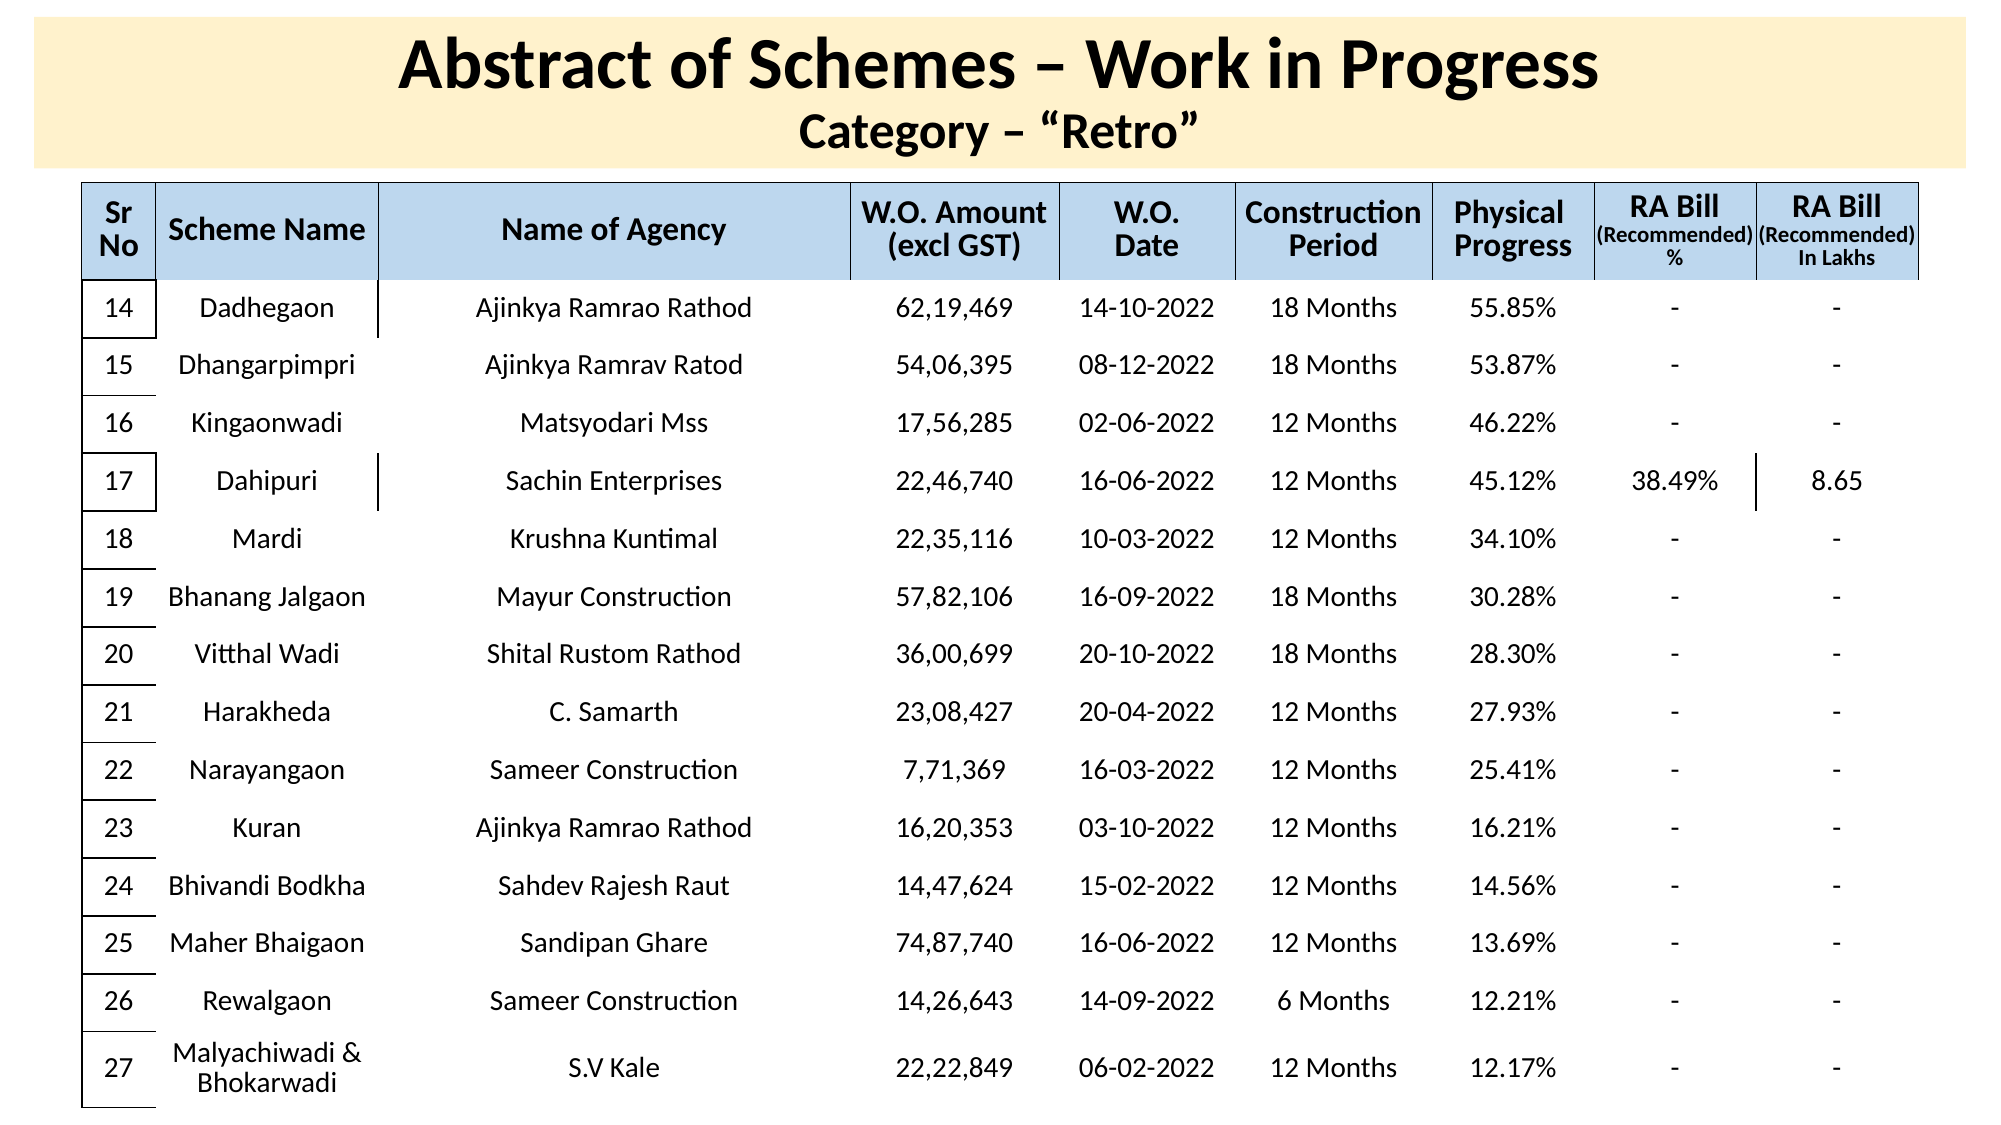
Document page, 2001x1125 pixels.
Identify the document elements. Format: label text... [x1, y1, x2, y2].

table_header RA Bill (Recommended) % [1595, 183, 1756, 280]
table_cell - [1594, 511, 1756, 569]
table_cell 28.30% [1432, 627, 1594, 685]
table_cell 6 Months [1235, 974, 1432, 1032]
table_cell 20 [83, 628, 156, 684]
table_cell 20-10-2022 [1059, 627, 1235, 685]
table_cell 22,46,740 [850, 453, 1059, 511]
table_cell 22,22,849 [850, 1032, 1059, 1107]
table_cell Kingaonwadi [156, 396, 378, 453]
table_cell 12 Months [1235, 800, 1432, 858]
table_cell Krushna Kuntimal [378, 511, 850, 569]
table_cell 16-06-2022 [1059, 453, 1235, 511]
table_cell 16-09-2022 [1059, 569, 1235, 627]
table_cell Harakheda [156, 685, 378, 742]
table_cell 03-10-2022 [1059, 800, 1235, 858]
table_header Physical Progress [1433, 183, 1594, 280]
table_cell Dhangarpimpri [156, 338, 378, 396]
table_cell 7,71,369 [850, 742, 1059, 800]
table_cell 16.21% [1432, 800, 1594, 858]
table_header Construction Period [1236, 183, 1432, 280]
table_cell 46.22% [1432, 396, 1594, 453]
table_cell Shital Rustom Rathod [378, 627, 850, 685]
table_cell 16-06-2022 [1059, 916, 1235, 974]
table_cell - [1594, 569, 1756, 627]
table_header - [1756, 280, 1918, 338]
table_cell 12 Months [1235, 1032, 1432, 1107]
table_cell - [1756, 685, 1918, 742]
table_cell 12 Months [1235, 916, 1432, 974]
table_cell 17 [83, 454, 155, 510]
table_cell - [1756, 627, 1918, 685]
table_cell 22,35,116 [850, 511, 1059, 569]
table_cell 06-02-2022 [1059, 1032, 1235, 1107]
table_cell - [1594, 858, 1756, 916]
table_cell 36,00,699 [850, 627, 1059, 685]
table_cell Mayur Construction [378, 569, 850, 627]
table_cell 18 Months [1235, 338, 1432, 396]
table_cell 45.12% [1432, 453, 1594, 511]
table_cell - [1756, 800, 1918, 858]
table_cell Narayangaon [156, 742, 378, 800]
table_header Name of Agency [379, 183, 850, 280]
table_cell Sachin Enterprises [379, 453, 850, 511]
table_cell 74,87,740 [850, 916, 1059, 974]
table_cell Mardi [156, 511, 378, 569]
table_cell 30.28% [1432, 569, 1594, 627]
table_cell - [1594, 916, 1756, 974]
table_cell 34.10% [1432, 511, 1594, 569]
table_cell 16 [83, 396, 156, 452]
table_cell 12 Months [1235, 685, 1432, 742]
table_cell Ajinkya Ramrav Ratod [378, 338, 850, 396]
table_cell 15 [83, 339, 156, 395]
table_header - [1594, 280, 1756, 338]
table_cell - [1756, 858, 1918, 916]
table_cell - [1756, 742, 1918, 800]
table_cell Bhivandi Bodkha [156, 858, 378, 916]
table_cell - [1756, 338, 1918, 396]
table_cell 14,26,643 [850, 974, 1059, 1032]
table_header RA Bill (Recommended) In Lakhs [1757, 183, 1918, 280]
table_cell 12 Months [1235, 511, 1432, 569]
table_cell C. Samarth [378, 685, 850, 742]
table_cell 21 [83, 686, 156, 742]
table_header W.O. Amount (excl GST) [851, 183, 1059, 280]
table_cell Rewalgaon [156, 974, 378, 1032]
table_cell - [1594, 338, 1756, 396]
table_cell - [1756, 511, 1918, 569]
table_header 18 Months [1235, 280, 1432, 338]
table_cell - [1594, 685, 1756, 742]
table_cell 12 Months [1235, 742, 1432, 800]
table_header W.O. Date [1060, 183, 1235, 280]
table_cell 23 [83, 801, 156, 857]
table_header Scheme Name [156, 183, 378, 280]
table_cell 14.56% [1432, 858, 1594, 916]
table_cell - [1594, 627, 1756, 685]
table_cell 54,06,395 [850, 338, 1059, 396]
table_cell Kuran [156, 800, 378, 858]
table_cell 26 [83, 975, 156, 1031]
table_cell 12 Months [1235, 858, 1432, 916]
table_cell 25.41% [1432, 742, 1594, 800]
table_header 62,19,469 [850, 280, 1059, 338]
table_cell - [1756, 916, 1918, 974]
table_cell 18 Months [1235, 569, 1432, 627]
table_header Sr No [82, 183, 155, 279]
table_cell Sameer Construction [378, 742, 850, 800]
table_cell Matsyodari Mss [378, 396, 850, 453]
table_cell - [1594, 974, 1756, 1032]
table_cell - [1756, 396, 1918, 453]
table_cell 12 Months [1235, 396, 1432, 453]
table_cell 53.87% [1432, 338, 1594, 396]
table_cell Ajinkya Ramrao Rathod [378, 800, 850, 858]
table_cell - [1594, 800, 1756, 858]
table_cell 27 [83, 1032, 156, 1107]
table_cell 18 Months [1235, 627, 1432, 685]
table_cell S.V Kale [378, 1032, 850, 1107]
table_cell 12.21% [1432, 974, 1594, 1032]
table_cell 14,47,624 [850, 858, 1059, 916]
table_cell 16,20,353 [850, 800, 1059, 858]
table_cell - [1594, 396, 1756, 453]
table_cell 02-06-2022 [1059, 396, 1235, 453]
table_cell Sandipan Ghare [378, 916, 850, 974]
table_cell 19 [83, 570, 156, 626]
table_cell - [1756, 974, 1918, 1032]
table_cell Malyachiwadi & Bhokarwadi [156, 1032, 378, 1107]
table_cell Vitthal Wadi [156, 627, 378, 685]
title Abstract of Schemes – Work in Progress Category – “Retro” [34, 16, 1966, 169]
table_header 55.85% [1432, 280, 1594, 338]
table_cell 10-03-2022 [1059, 511, 1235, 569]
table_cell 27.93% [1432, 685, 1594, 742]
table_cell 38.49% [1594, 453, 1755, 511]
table_cell 20-04-2022 [1059, 685, 1235, 742]
table_cell 25 [83, 917, 156, 973]
table_cell - [1594, 1032, 1756, 1107]
table_cell - [1756, 569, 1918, 627]
table_cell 17,56,285 [850, 396, 1059, 453]
table_cell 12.17% [1432, 1032, 1594, 1107]
table_cell 15-02-2022 [1059, 858, 1235, 916]
table_header Dadhegaon [157, 280, 377, 338]
table_cell 16-03-2022 [1059, 742, 1235, 800]
table_cell 8.65 [1757, 453, 1918, 511]
table_cell 18 [83, 512, 156, 568]
table_cell Bhanang Jalgaon [156, 569, 378, 627]
table_header 14 [83, 281, 155, 337]
table_cell - [1756, 1032, 1918, 1107]
table_cell Sameer Construction [378, 974, 850, 1032]
table_cell Dahipuri [157, 453, 377, 511]
table_cell 08-12-2022 [1059, 338, 1235, 396]
table_header Ajinkya Ramrao Rathod [379, 280, 850, 338]
table_cell 13.69% [1432, 916, 1594, 974]
table_header 14-10-2022 [1059, 280, 1235, 338]
table_cell 14-09-2022 [1059, 974, 1235, 1032]
table_cell - [1594, 742, 1756, 800]
table_cell Sahdev Rajesh Raut [378, 858, 850, 916]
table_cell 12 Months [1235, 453, 1432, 511]
table_cell 57,82,106 [850, 569, 1059, 627]
table_cell 24 [83, 859, 156, 915]
table_cell 23,08,427 [850, 685, 1059, 742]
table_cell 22 [83, 743, 156, 799]
table_cell Maher Bhaigaon [156, 916, 378, 974]
